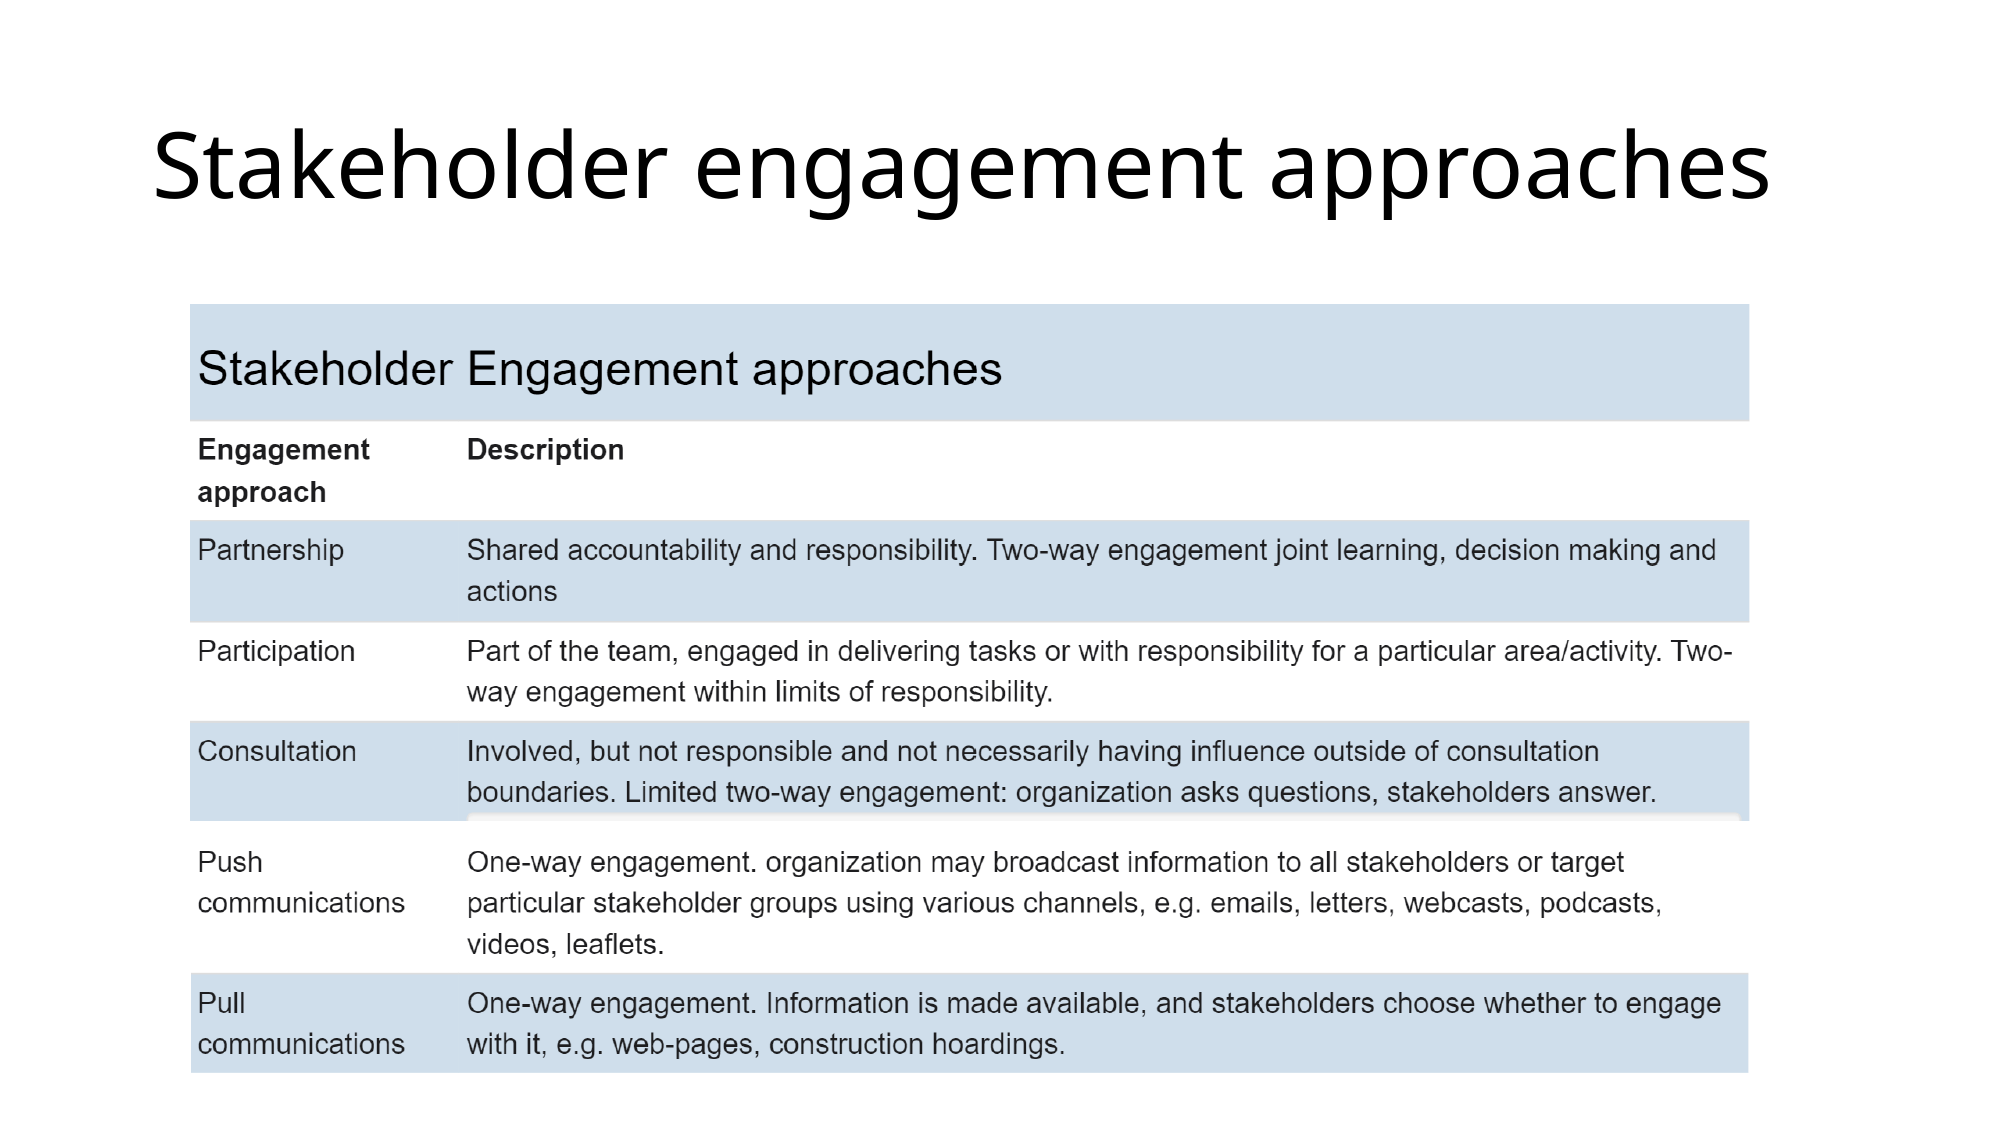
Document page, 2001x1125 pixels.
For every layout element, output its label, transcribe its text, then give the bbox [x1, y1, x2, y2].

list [190, 304, 1753, 821]
picture [190, 833, 1752, 1073]
title Stakeholder engagement approaches [137, 59, 1863, 278]
